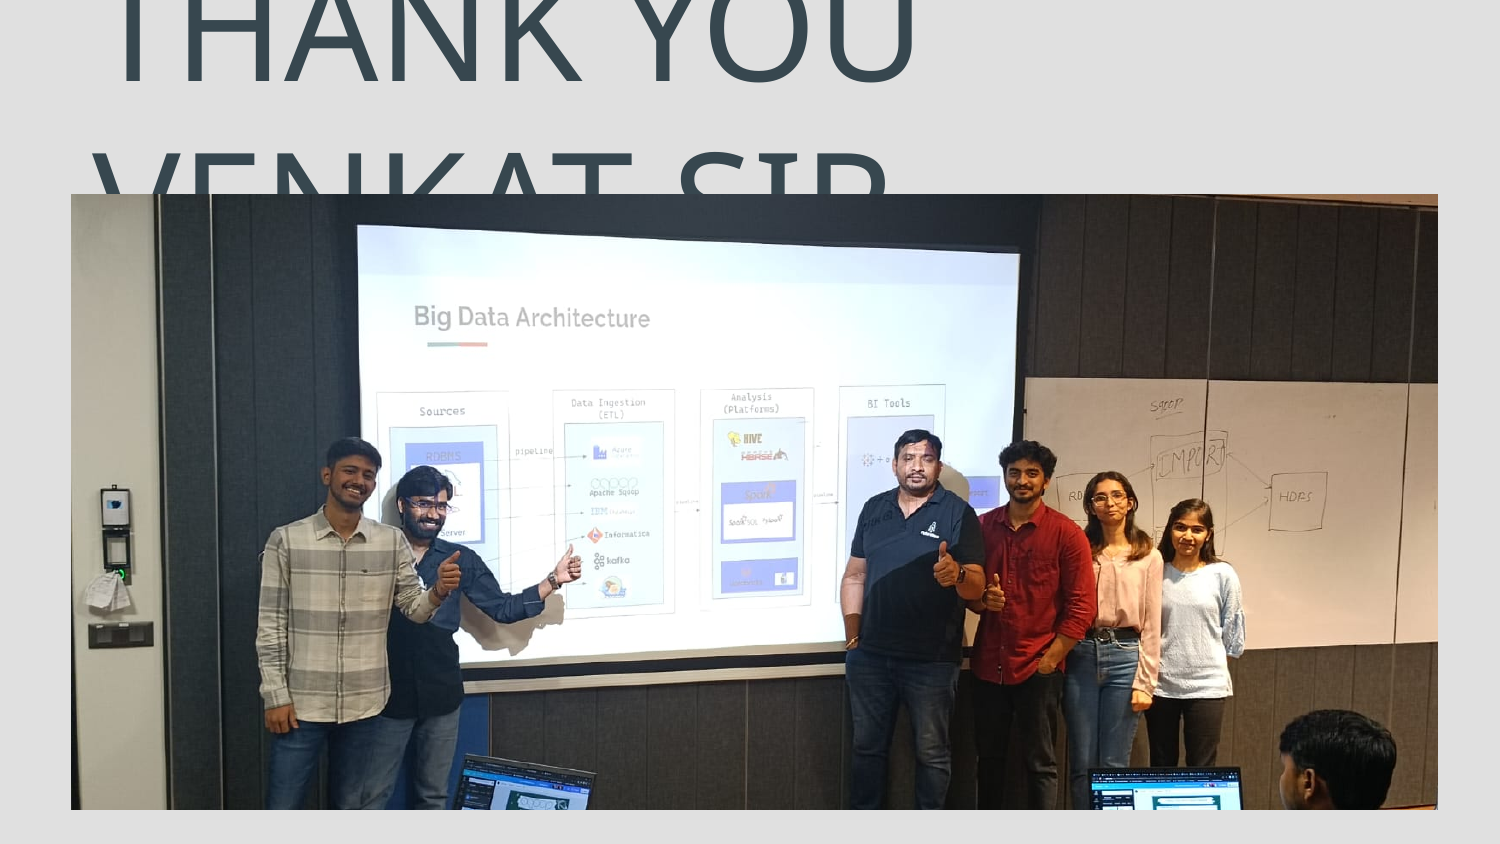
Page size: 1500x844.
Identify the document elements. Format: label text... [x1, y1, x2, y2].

picture [70, 194, 1438, 810]
title THANK YOU VENKAT SIR [77, 23, 1431, 192]
